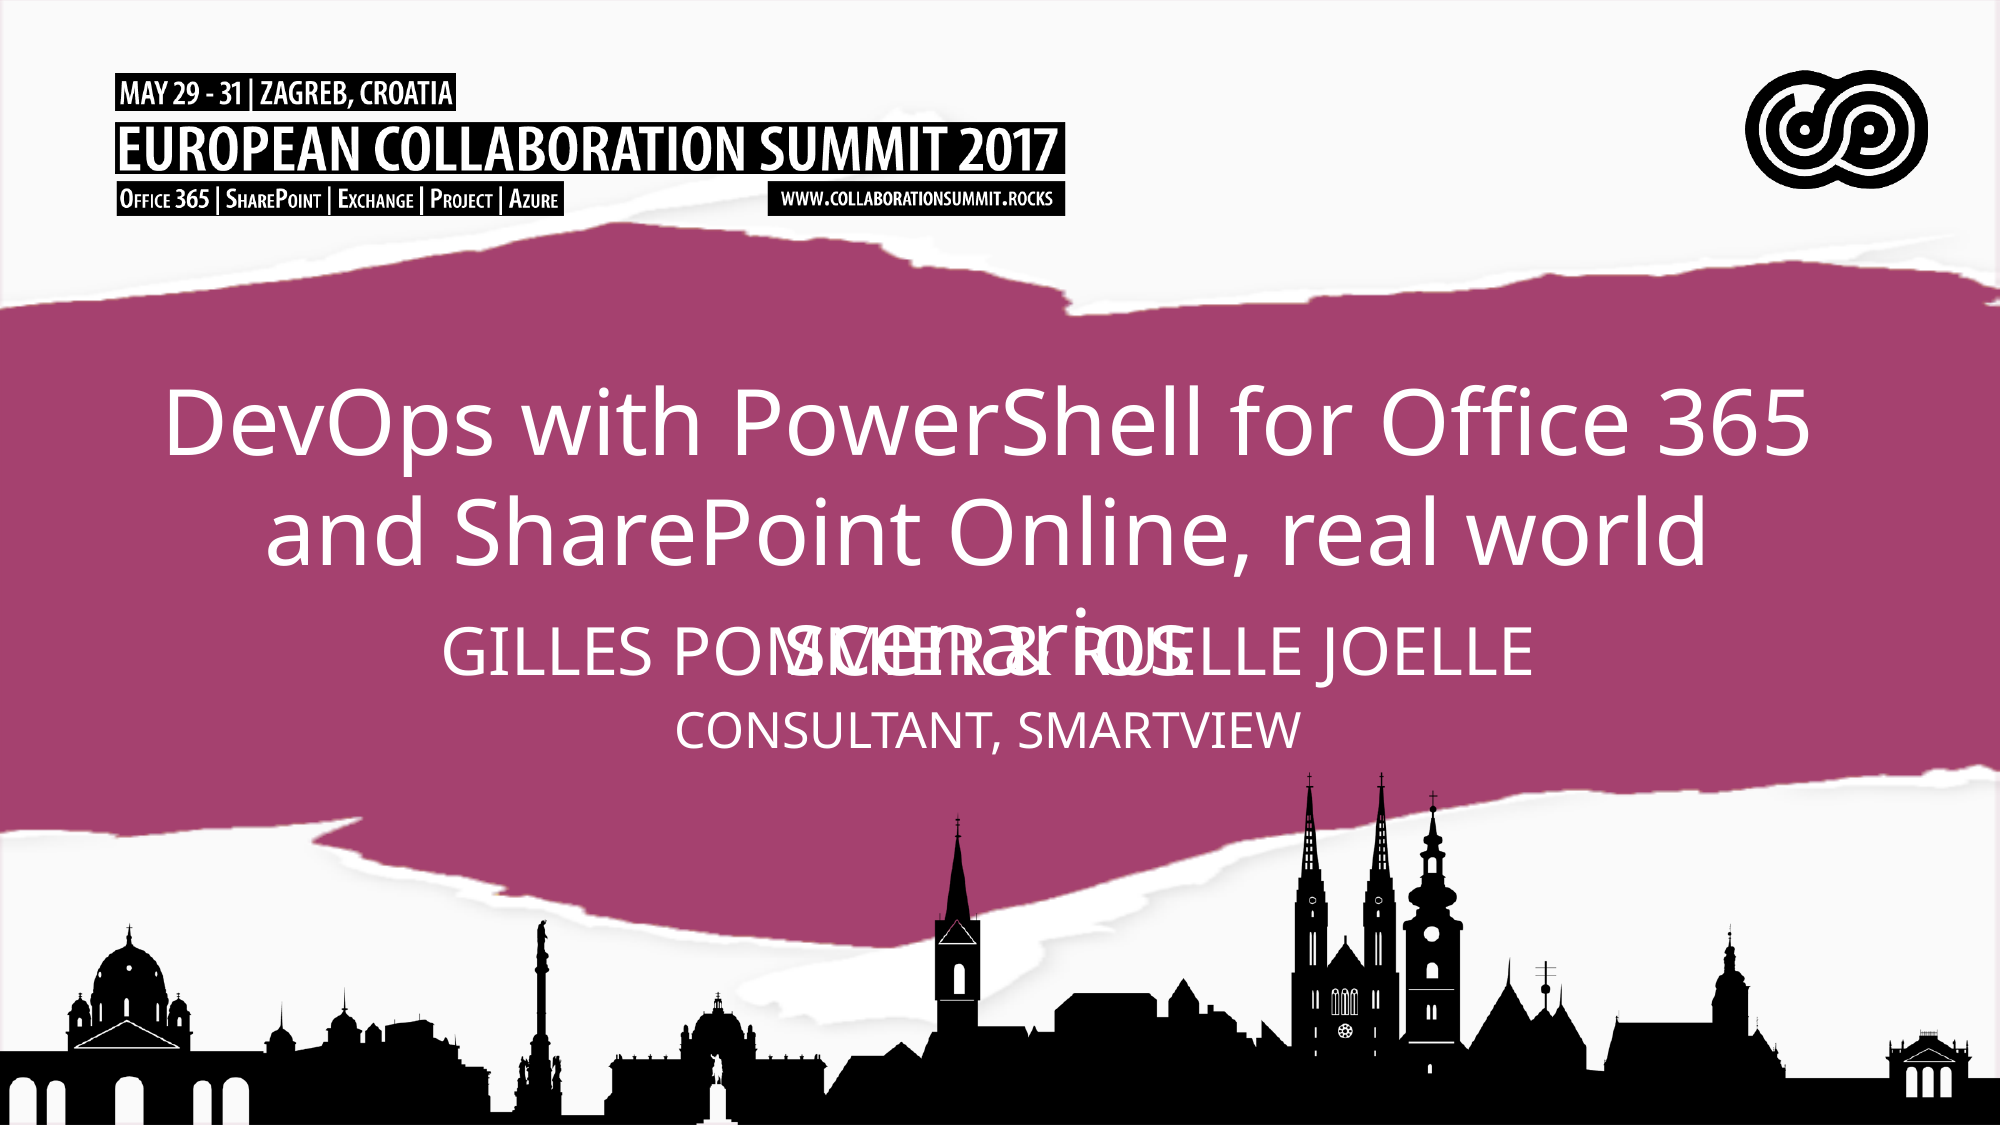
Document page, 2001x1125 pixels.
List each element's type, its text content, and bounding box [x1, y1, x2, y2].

title DevOps with PowerShell for Office 365 and SharePoint Online, real world scenarios [79, 356, 1898, 517]
picture [0, 0, 2000, 1125]
subtitle Gilles Pommier & Ruelle Joelle Consultant, Smartview [79, 610, 1898, 820]
